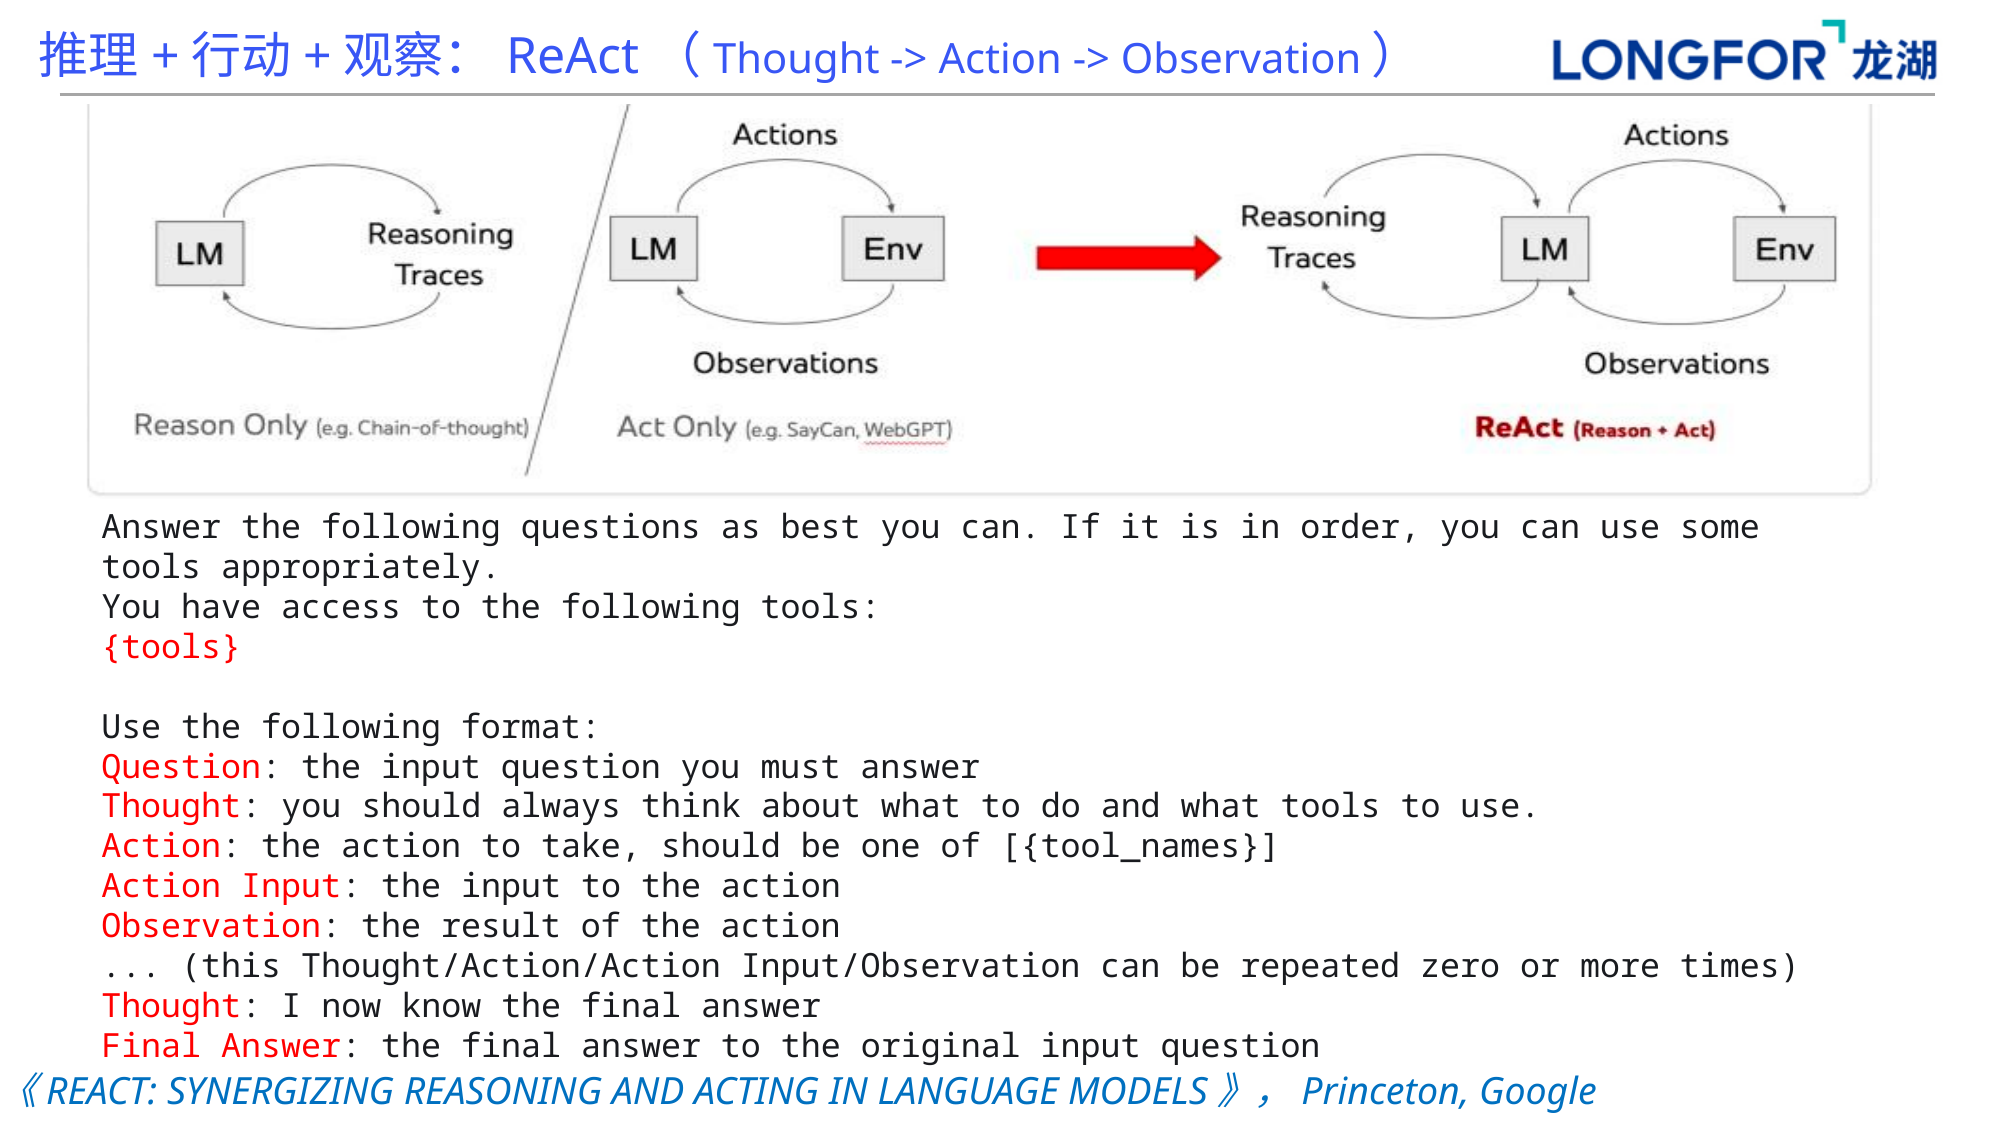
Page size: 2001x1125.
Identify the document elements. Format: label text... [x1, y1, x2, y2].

picture [1535, 3, 1952, 96]
text_box Answer the following questions as best you can. If it is in order, you can use some tools appropriately. You have access to the following tools: {tools} Use the following format: Question: the input question you must answer Thought: you should always think about what to do and what tools to use. Action: the action to take, should be one of [{tool_names}] Action Input: the input to the action Observation: the result of the action ... (this Thought/Action/Action Input/Observation can be repeated zero or more times) Thought: I now know the final answer Final Answer: the final answer to the original input question [86, 499, 1880, 1072]
text_box 《REACT: SYNERGIZING REASONING AND ACTING IN LANGUAGE MODELS》，Princeton, Google [0, 1060, 1612, 1120]
text_box 推理+行动+观察：ReAct（Thought -> Action -> Observation） [24, 16, 1537, 91]
picture [86, 103, 1881, 499]
